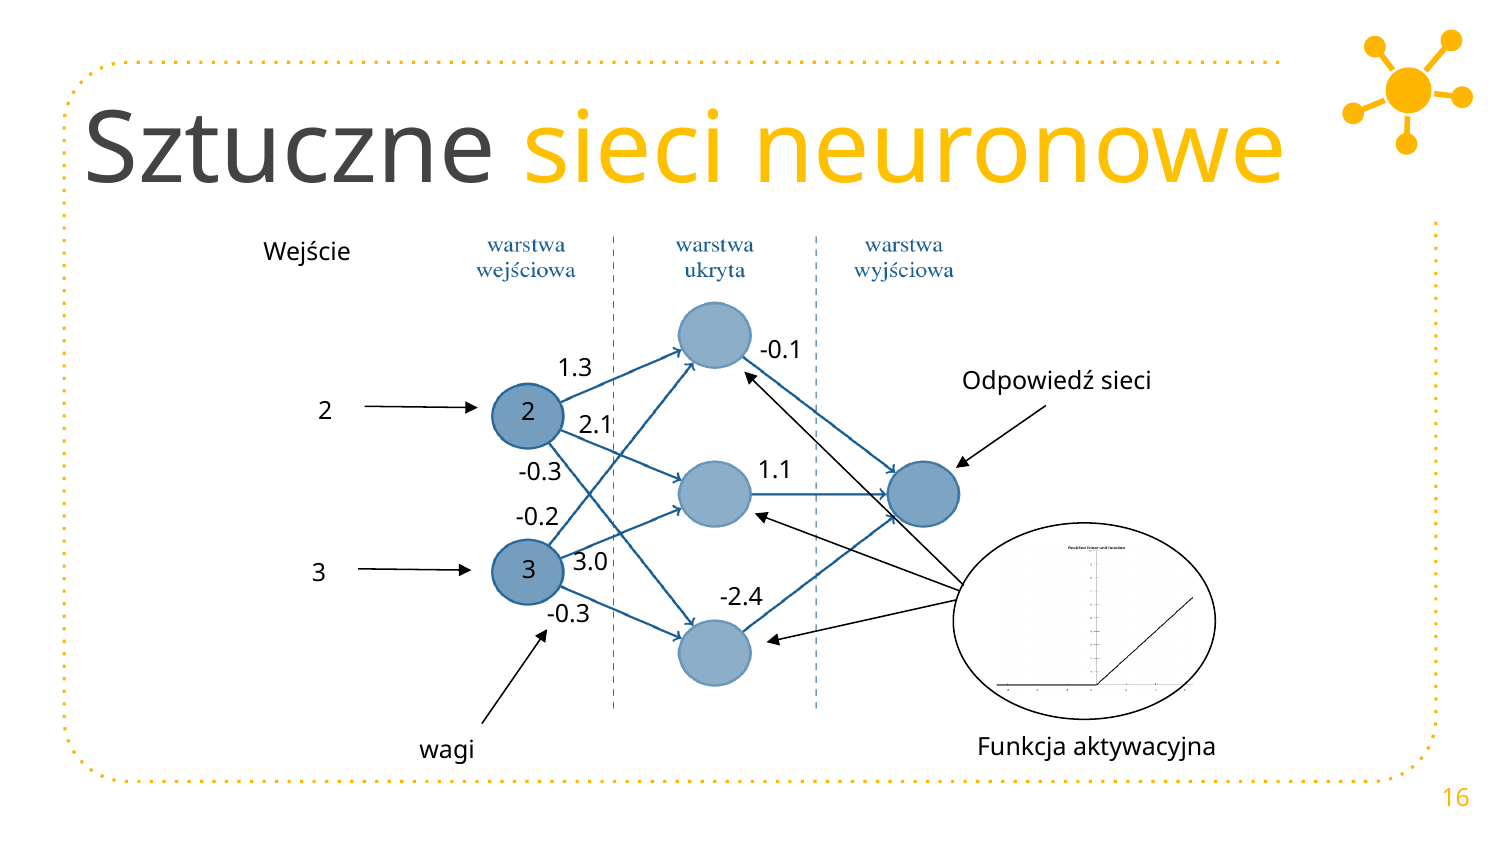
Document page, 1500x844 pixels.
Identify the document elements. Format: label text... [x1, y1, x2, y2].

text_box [744, 371, 1252, 769]
title Sztuczne sieci neuronowe [68, 67, 1357, 209]
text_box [404, 325, 818, 772]
picture [551, 236, 1007, 371]
slide_number 16 [1411, 753, 1500, 844]
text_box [248, 227, 551, 596]
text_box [1342, 29, 1474, 155]
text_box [946, 356, 1220, 469]
